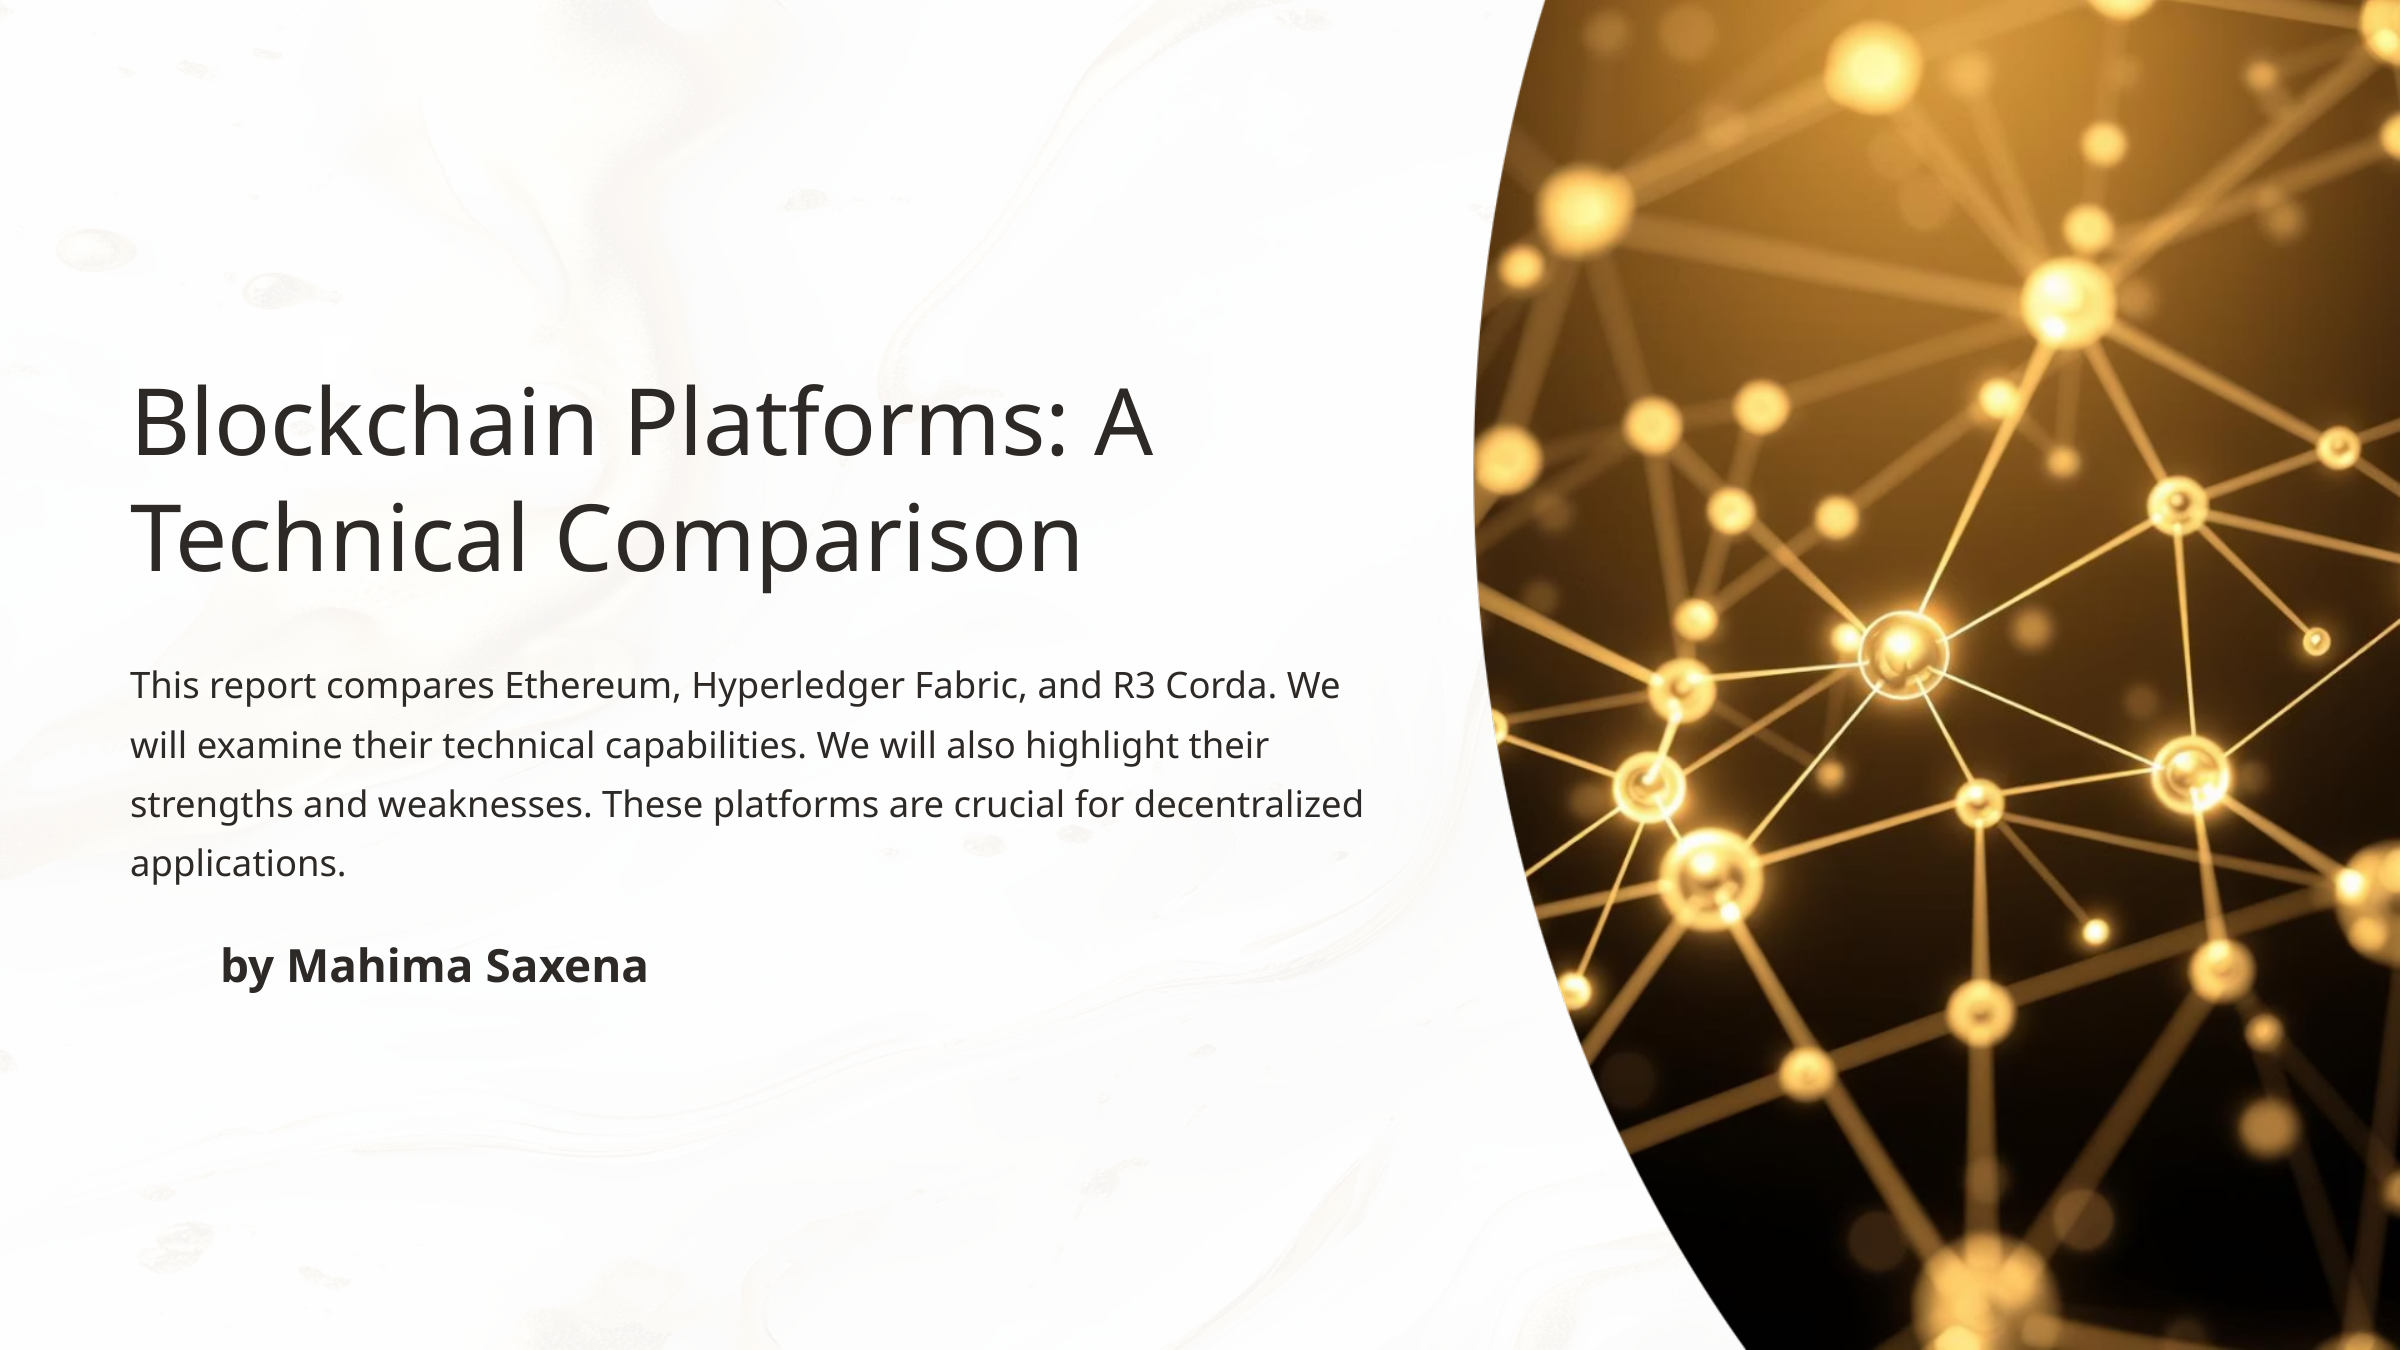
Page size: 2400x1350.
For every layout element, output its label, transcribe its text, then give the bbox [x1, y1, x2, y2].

text_box by Mahima Saxena [208, 926, 635, 992]
text_box Blockchain Platforms: A Technical Comparison [130, 358, 1370, 591]
picture [1454, 0, 2400, 1350]
text_box This report compares Ethereum, Hyperledger Fabric, and R3 Corda. We will examine their technical capabilities. We will also highlight their strengths and weaknesses. These platforms are crucial for decentralized applications. [130, 646, 1370, 885]
